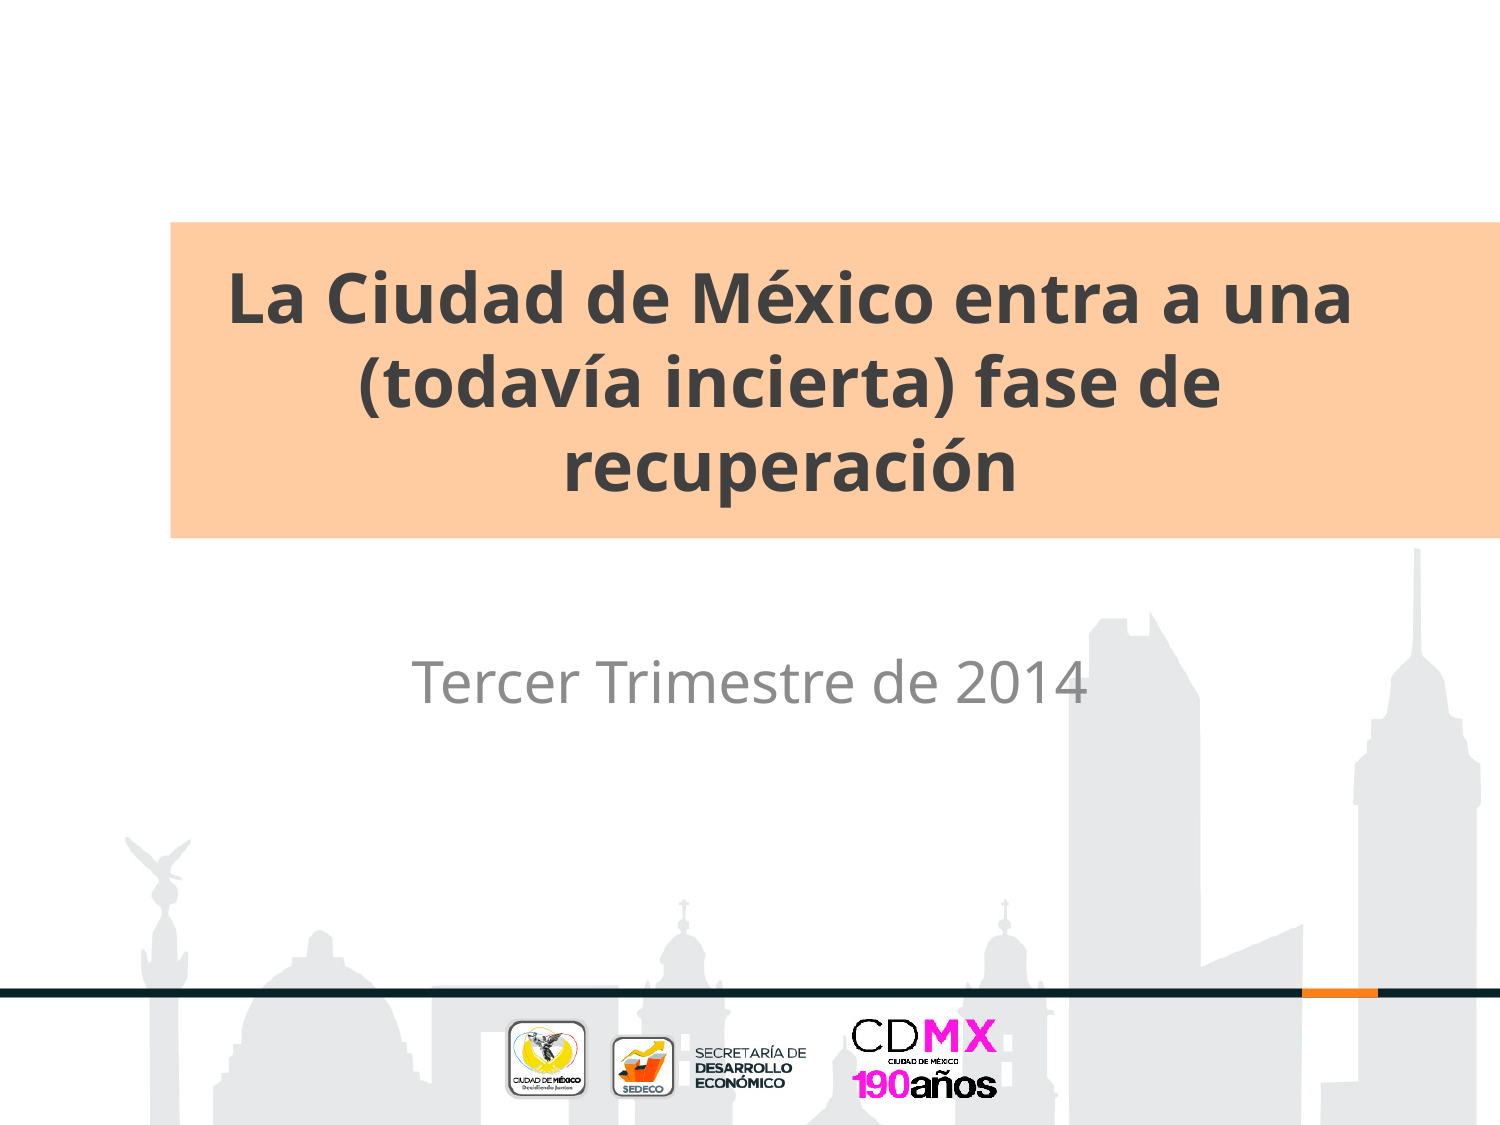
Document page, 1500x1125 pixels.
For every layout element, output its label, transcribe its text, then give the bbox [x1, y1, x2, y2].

picture [0, 0, 1500, 1125]
subtitle Tercer Trimestre de 2014 [225, 637, 1275, 776]
title La Ciudad de México entra a una (todavía incierta) fase de recuperación [206, 243, 1376, 516]
